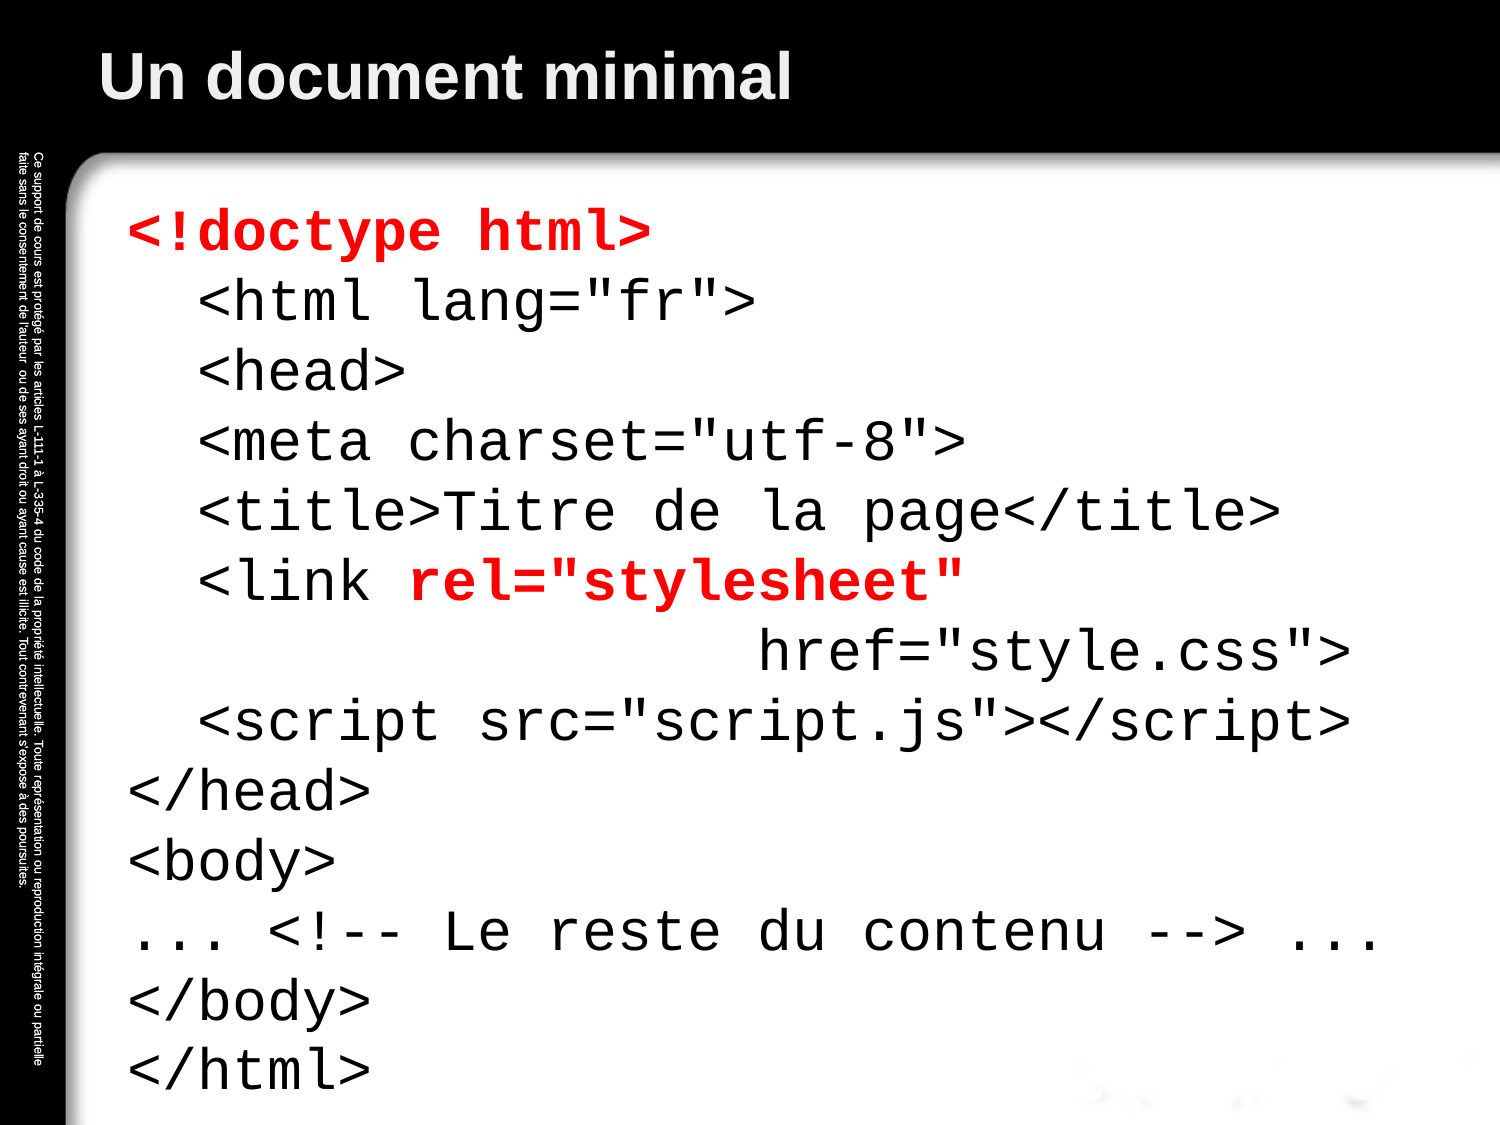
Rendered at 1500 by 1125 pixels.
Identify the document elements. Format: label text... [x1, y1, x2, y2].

list <!doctype html> <html lang="fr"> <head> <meta charset="utf-8"> <title>Titre de la page</title> <link rel="stylesheet" href="style.css"> <script src="script.js"></script> </head> <body> ... <!-- Le reste du contenu --> ... </body> </html> [112, 184, 1426, 1013]
title Un document minimal [83, 28, 1472, 117]
picture [0, 0, 1500, 1125]
